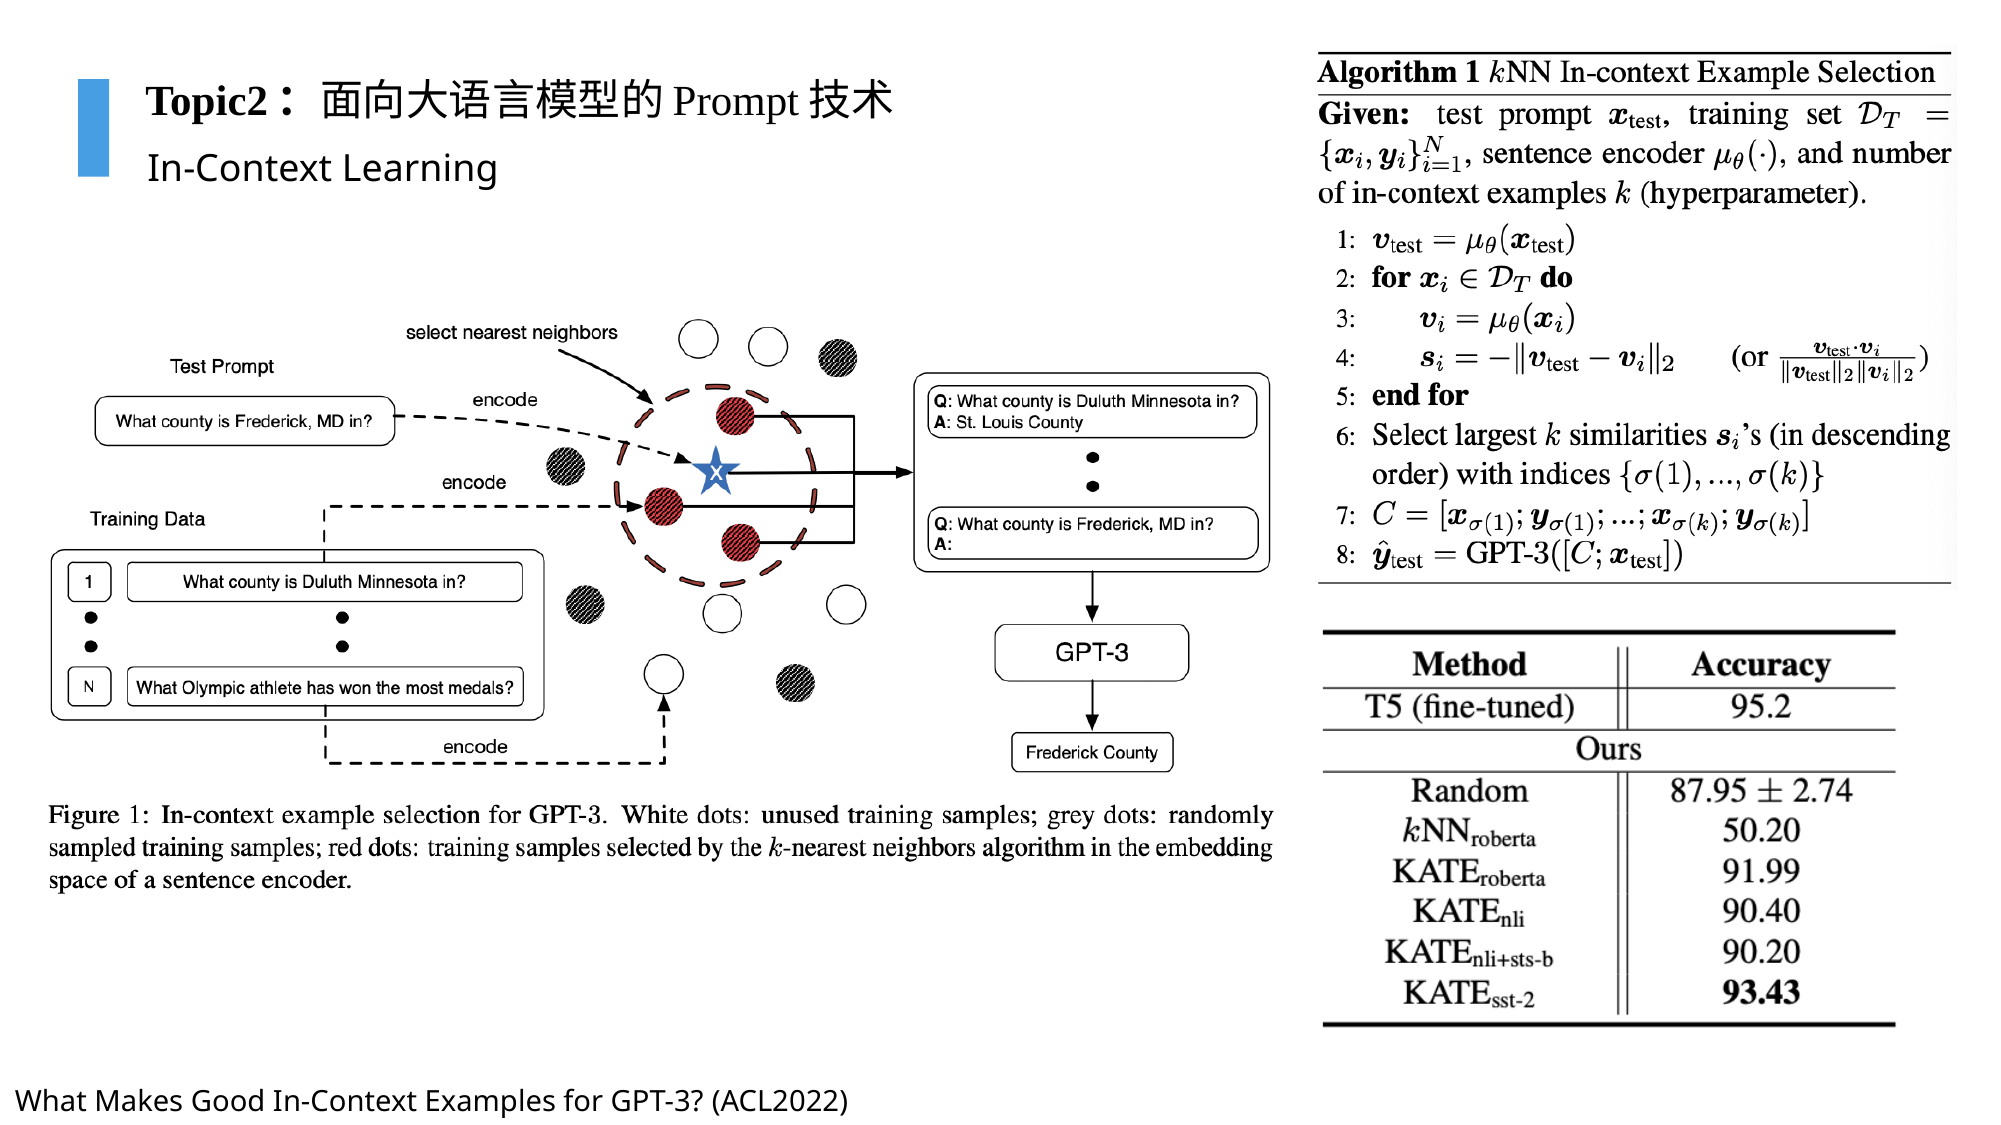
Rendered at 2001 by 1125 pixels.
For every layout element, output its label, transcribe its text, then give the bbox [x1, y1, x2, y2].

picture [1313, 44, 1957, 590]
picture [43, 313, 1284, 900]
text_box In-Context Learning [139, 136, 507, 197]
text_box What Makes Good In-Context Examples for GPT-3? (ACL2022) [0, 1074, 1399, 1125]
title Topic2：面向大语言模型的Prompt技术 [137, 65, 962, 138]
picture [1313, 619, 1910, 1029]
